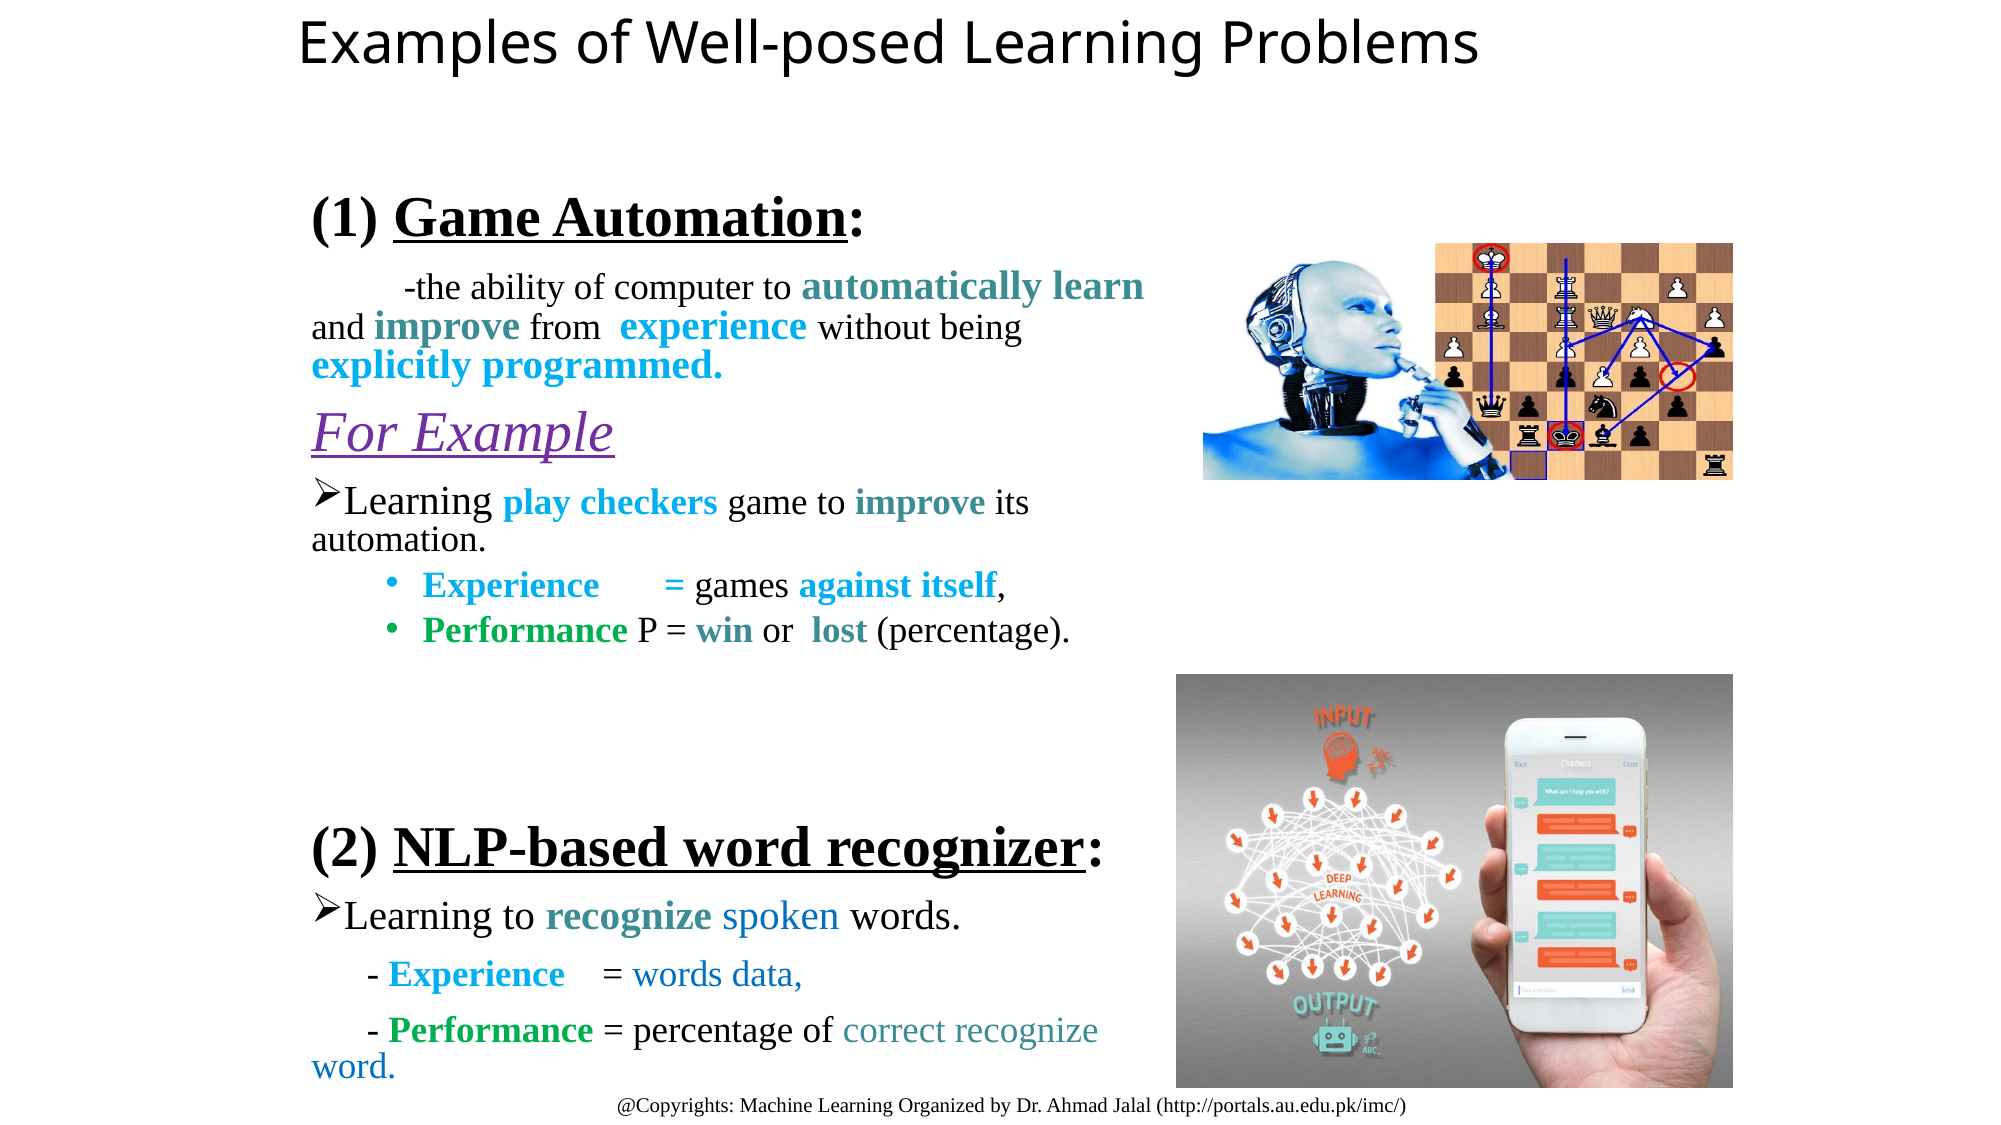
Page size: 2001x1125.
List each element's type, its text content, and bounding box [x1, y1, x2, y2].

title Examples of Well-posed Learning Problems [267, 0, 1733, 91]
picture [1176, 674, 1733, 1088]
list (1) Game Automation: -the ability of computer to automatically learn and improve from experience without being explicitly programmed. For Example Learning play checkers game to improve its automation. Experience = games against itself, Performance P = win or lost (percentage). (2) NLP-based word recognizer: Learning to recognize spoken words. - Experience = words data, - Performance = percentage of correct recognize word. [296, 184, 1177, 1094]
picture [1203, 243, 1733, 480]
text_box @Copyrights: Machine Learning Organized by Dr. Ahmad Jalal (http://portals.au.edu.pk/imc/) [503, 1083, 1520, 1125]
